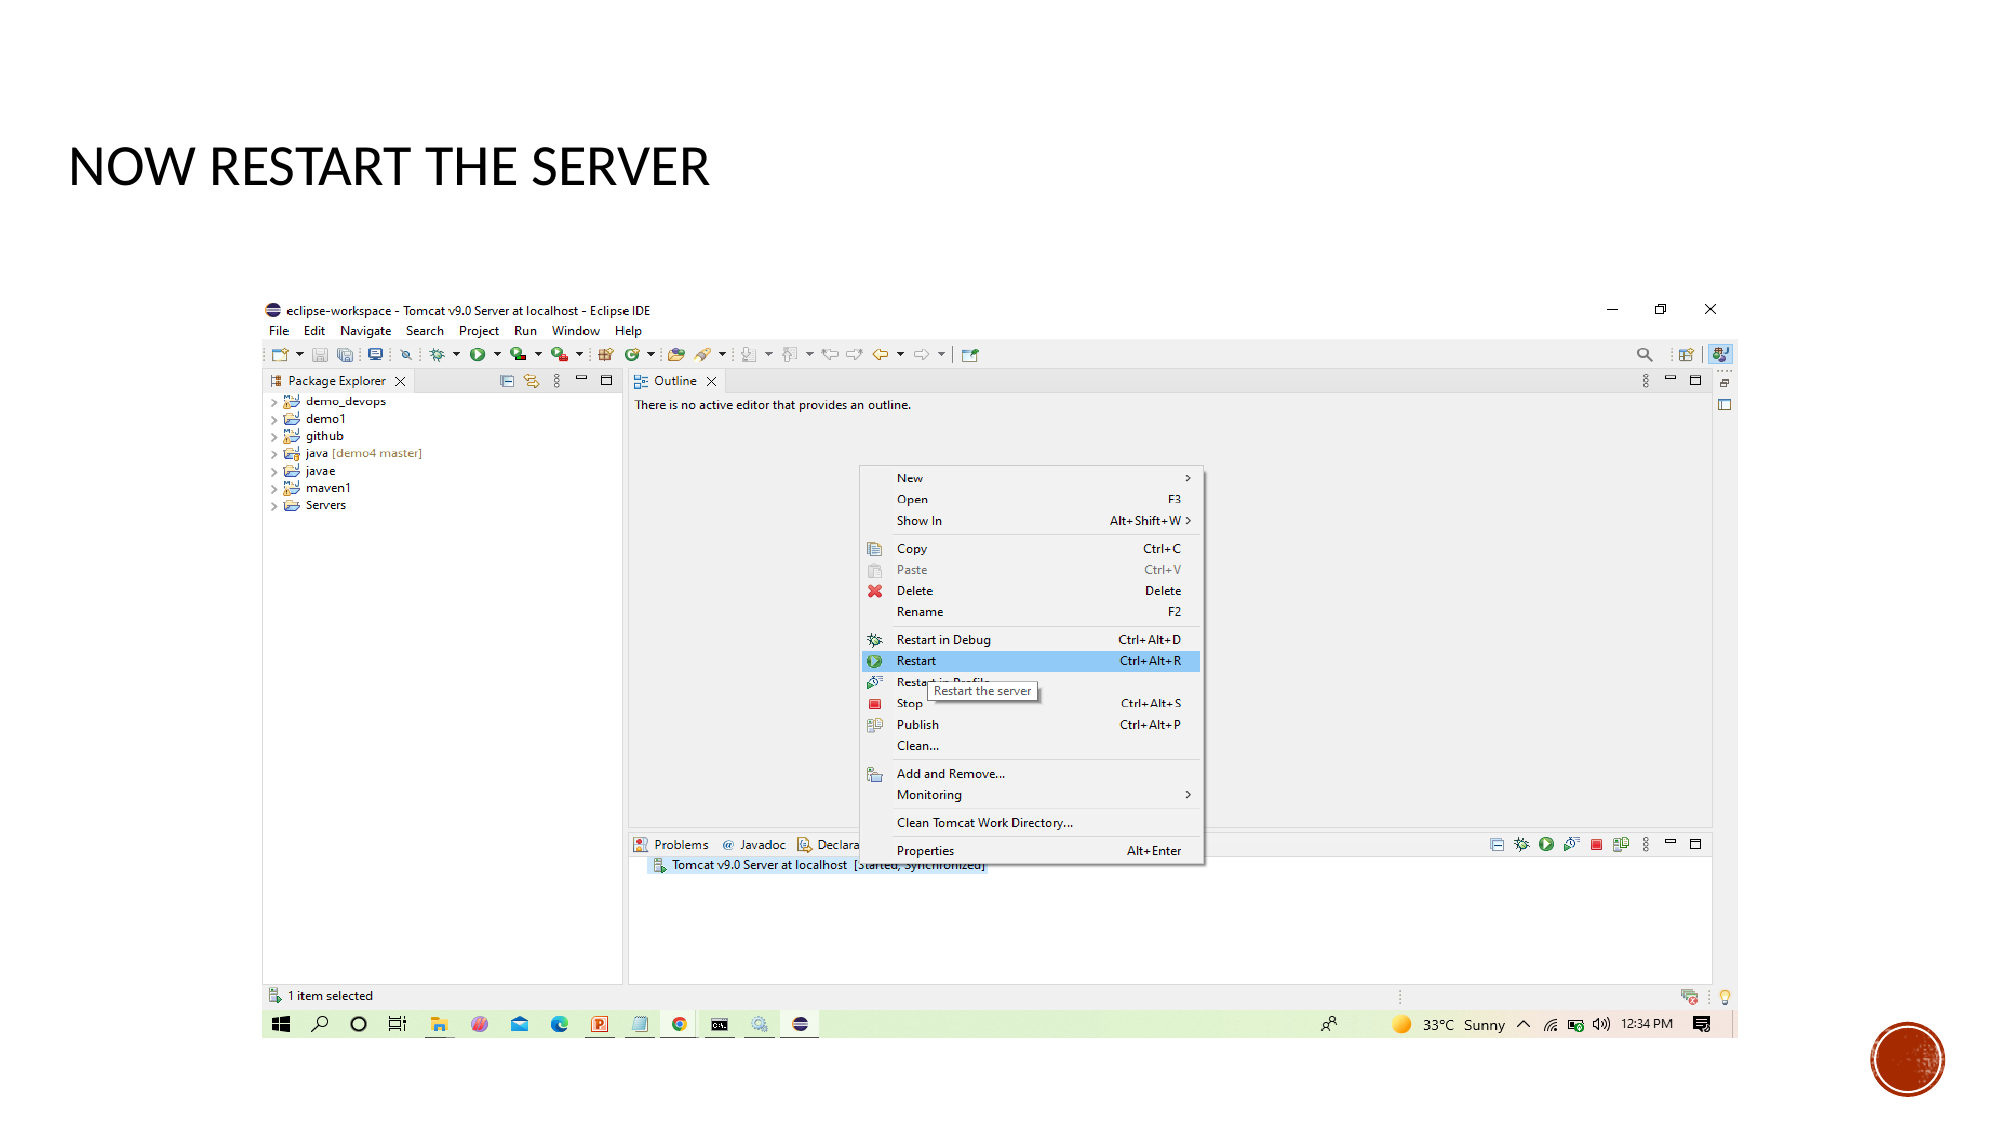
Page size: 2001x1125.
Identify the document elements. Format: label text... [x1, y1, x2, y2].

title Now restart the server [53, 47, 1623, 206]
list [268, 301, 1737, 1036]
